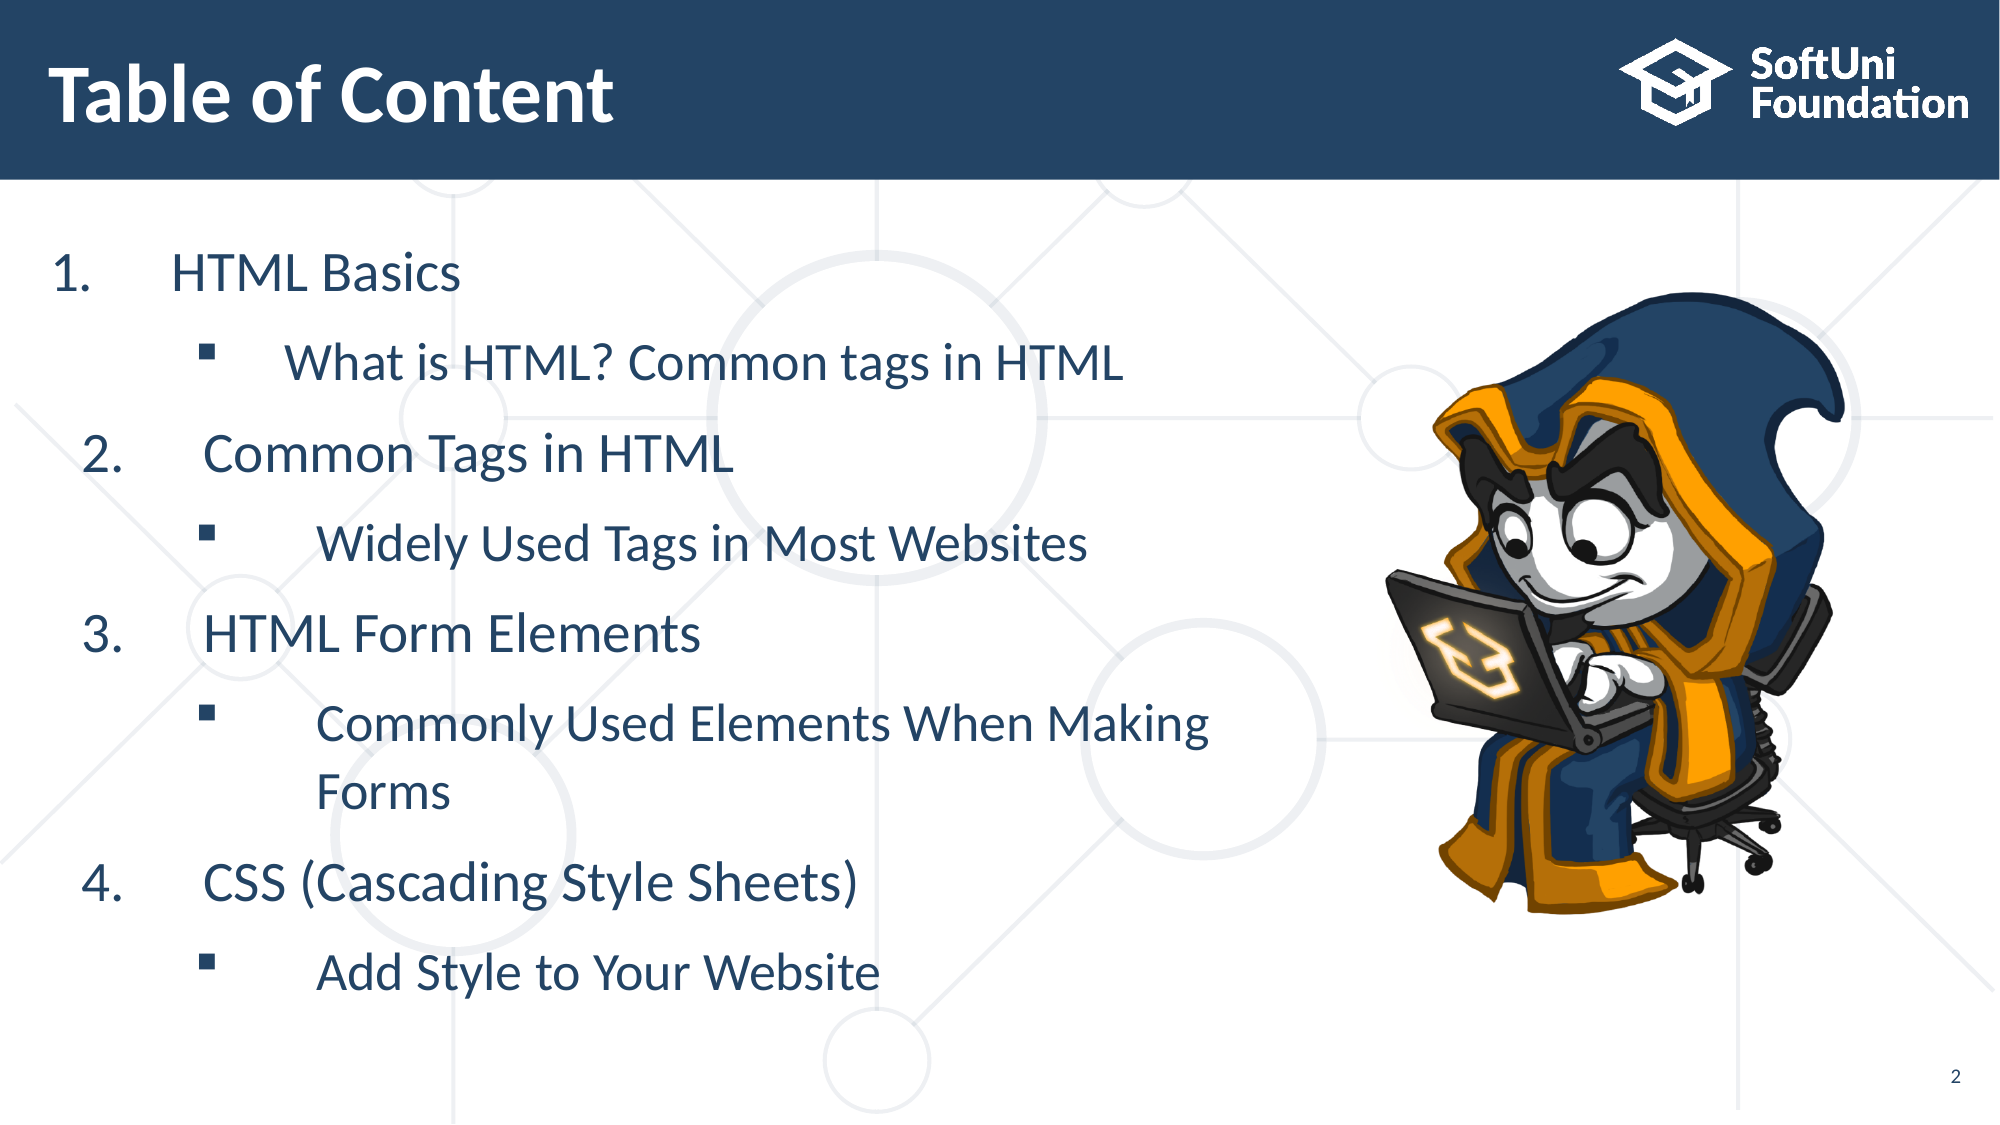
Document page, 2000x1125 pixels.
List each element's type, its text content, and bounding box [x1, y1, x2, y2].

text_box <number> [1896, 1049, 1968, 1100]
picture [1618, 38, 1968, 126]
picture [1300, 231, 1884, 951]
text_box HTML Basics What is HTML? Common tags in HTML Common Tags in HTML Widely Used Tags in Most Websites HTML Form Elements Commonly Used Elements When Making Forms CSS (Cascading Style Sheets) Add Style to Your Website [32, 224, 1300, 1012]
text_box Table of Content [31, 16, 1591, 162]
